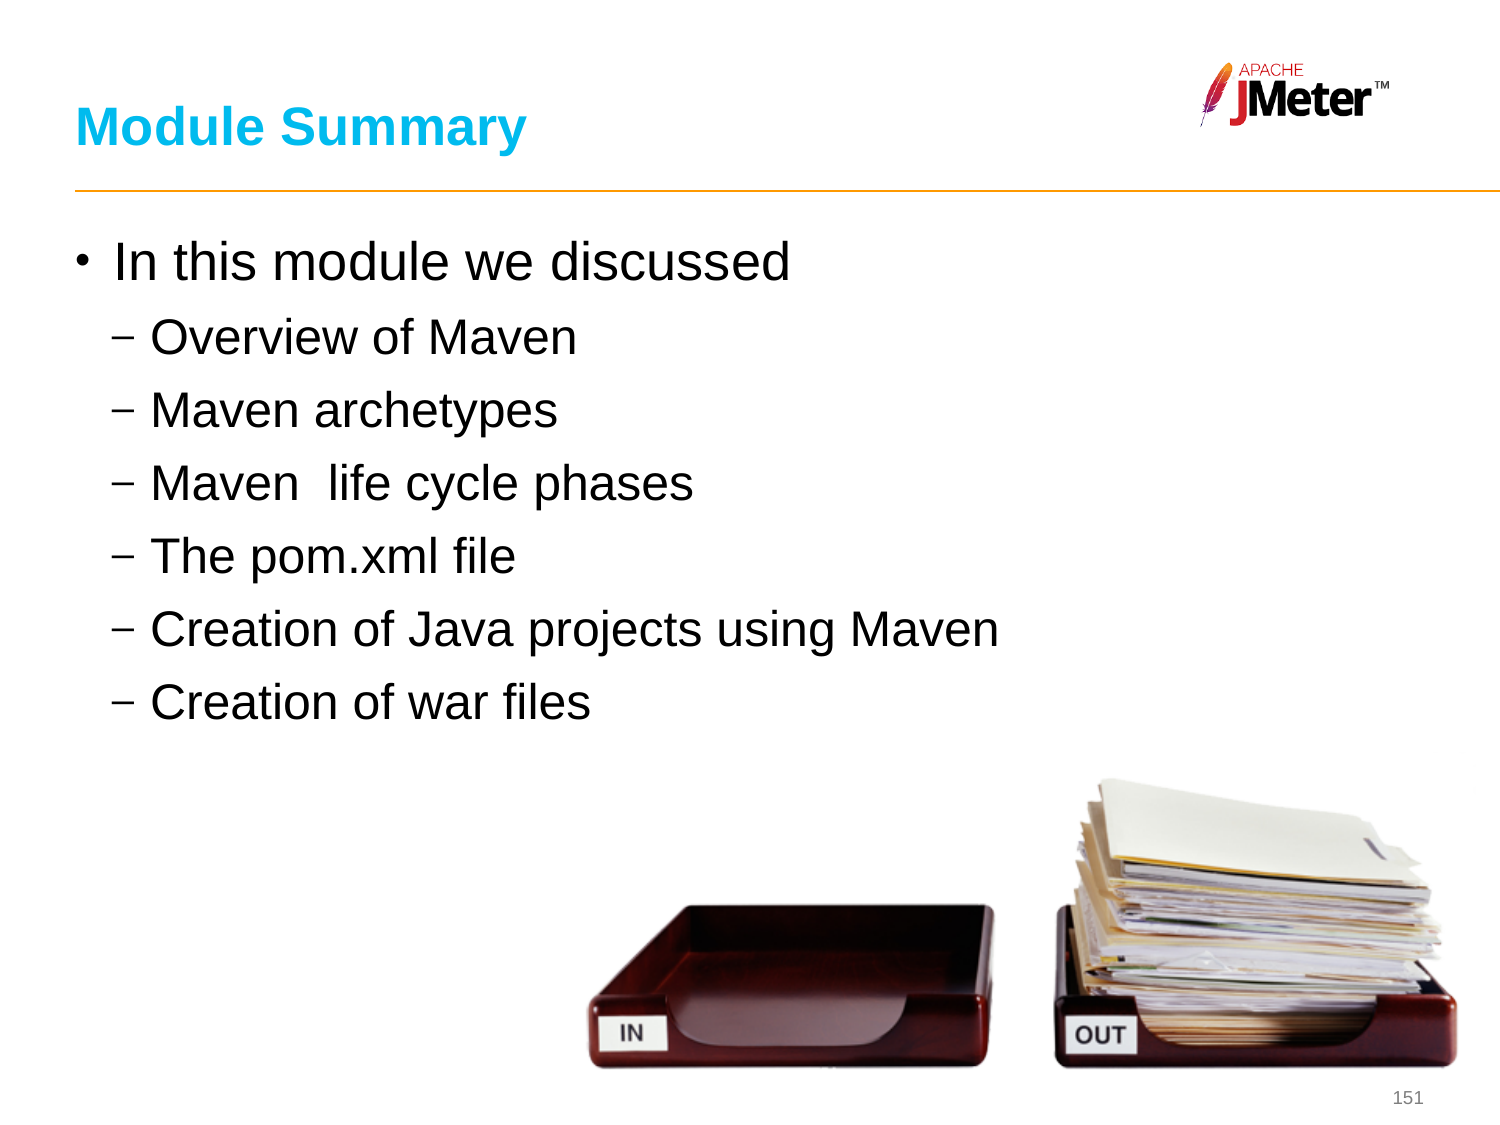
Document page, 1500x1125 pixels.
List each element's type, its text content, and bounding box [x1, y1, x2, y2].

picture [575, 752, 1476, 1101]
list In this module we discussed Overview of Maven Maven archetypes Maven life cycle phases The pom.xml file Creation of Java projects using Maven Creation of war files [75, 226, 1425, 1018]
title Module Summary [75, 27, 1422, 157]
